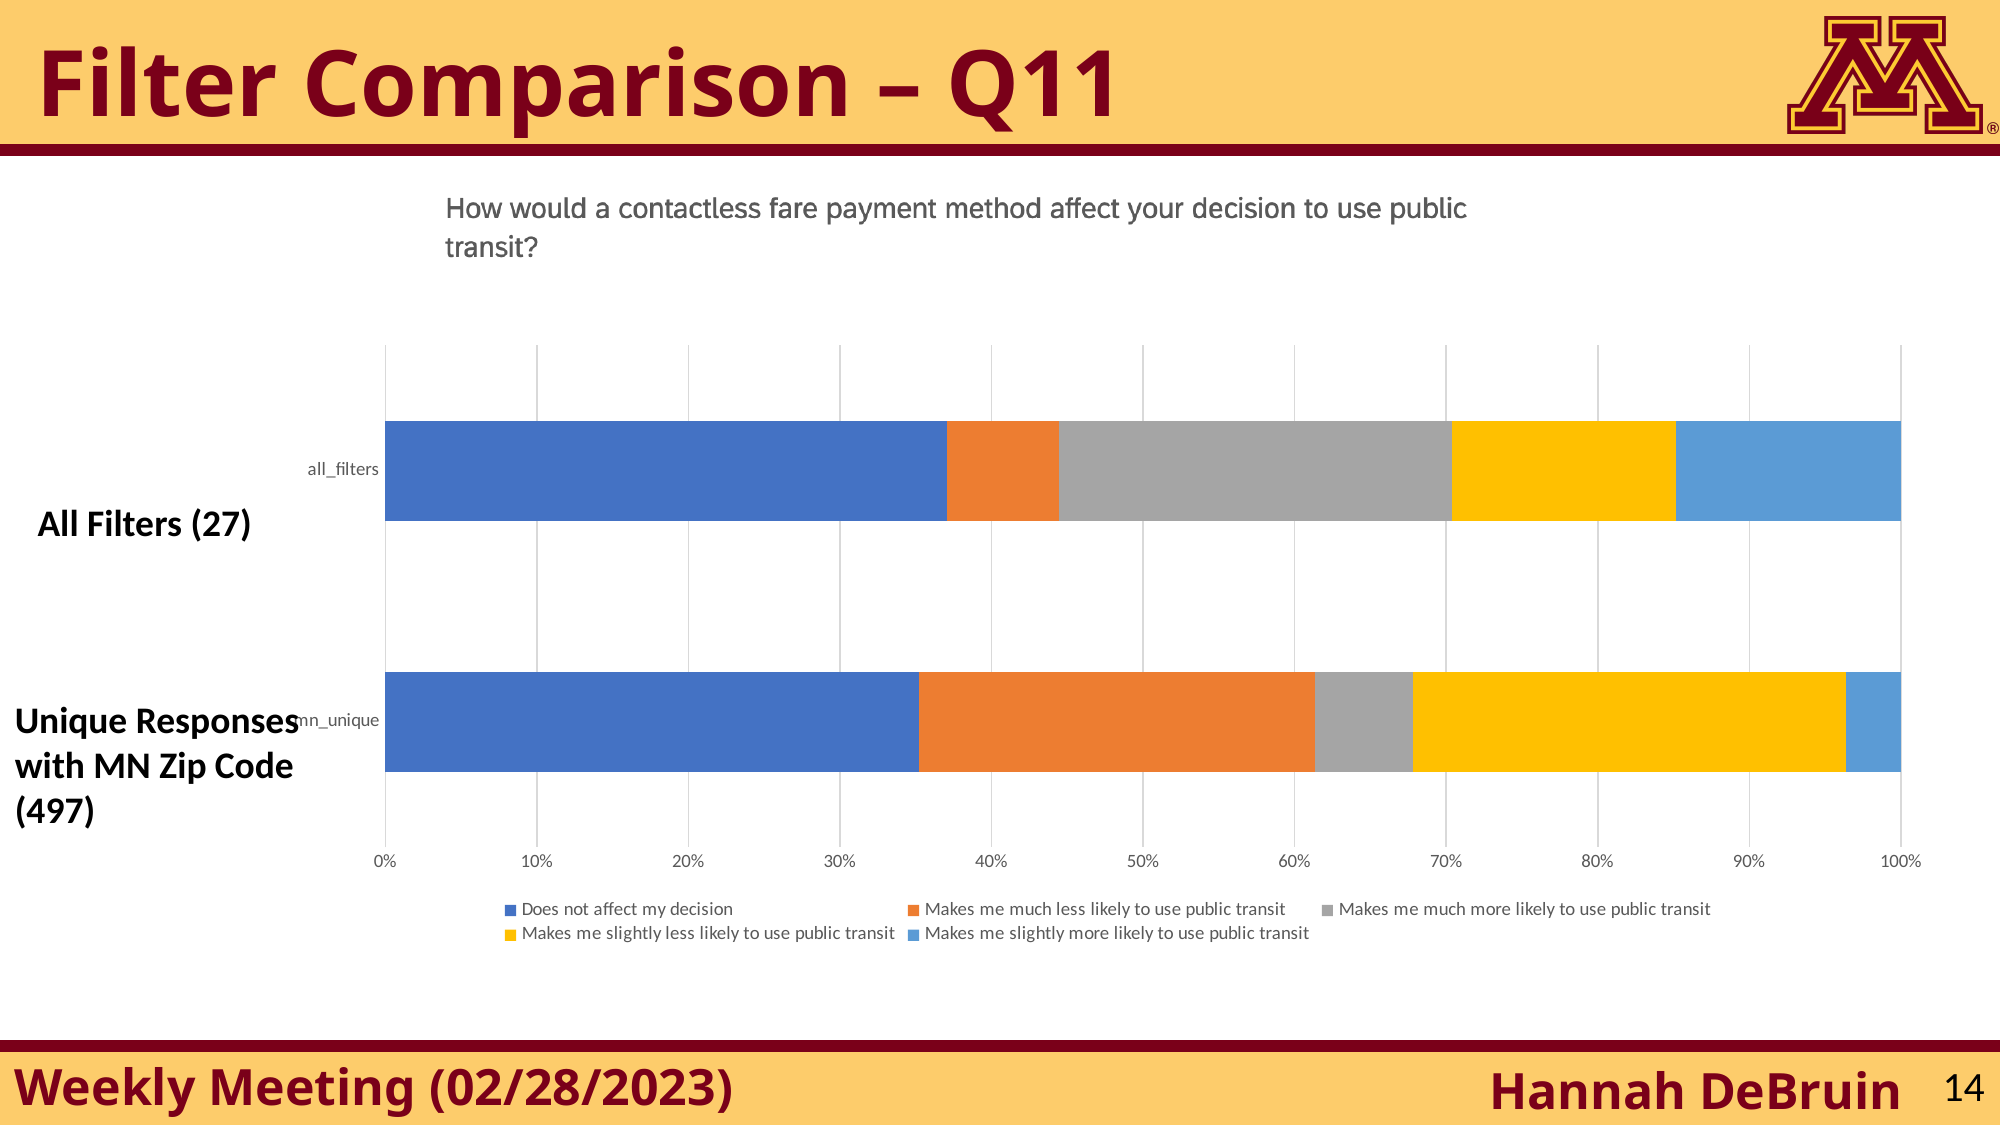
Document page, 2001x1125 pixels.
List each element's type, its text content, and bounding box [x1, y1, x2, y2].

text_box All Filters (27) [22, 491, 259, 551]
chart [259, 333, 1956, 951]
text_box Weekly Meeting (02/28/2023) [0, 1053, 1000, 1125]
slide_number 14 [1550, 1052, 2000, 1125]
text_box [0, 1052, 1550, 1125]
text_box [0, 0, 2000, 144]
picture [1786, 14, 2000, 136]
picture [432, 190, 1568, 271]
text_box Hannah DeBruin [1249, 1053, 1550, 1125]
text_box Filter Comparison – Q11 [21, 29, 1749, 144]
text_box Unique Responses with MN Zip Code (497) [0, 688, 259, 839]
